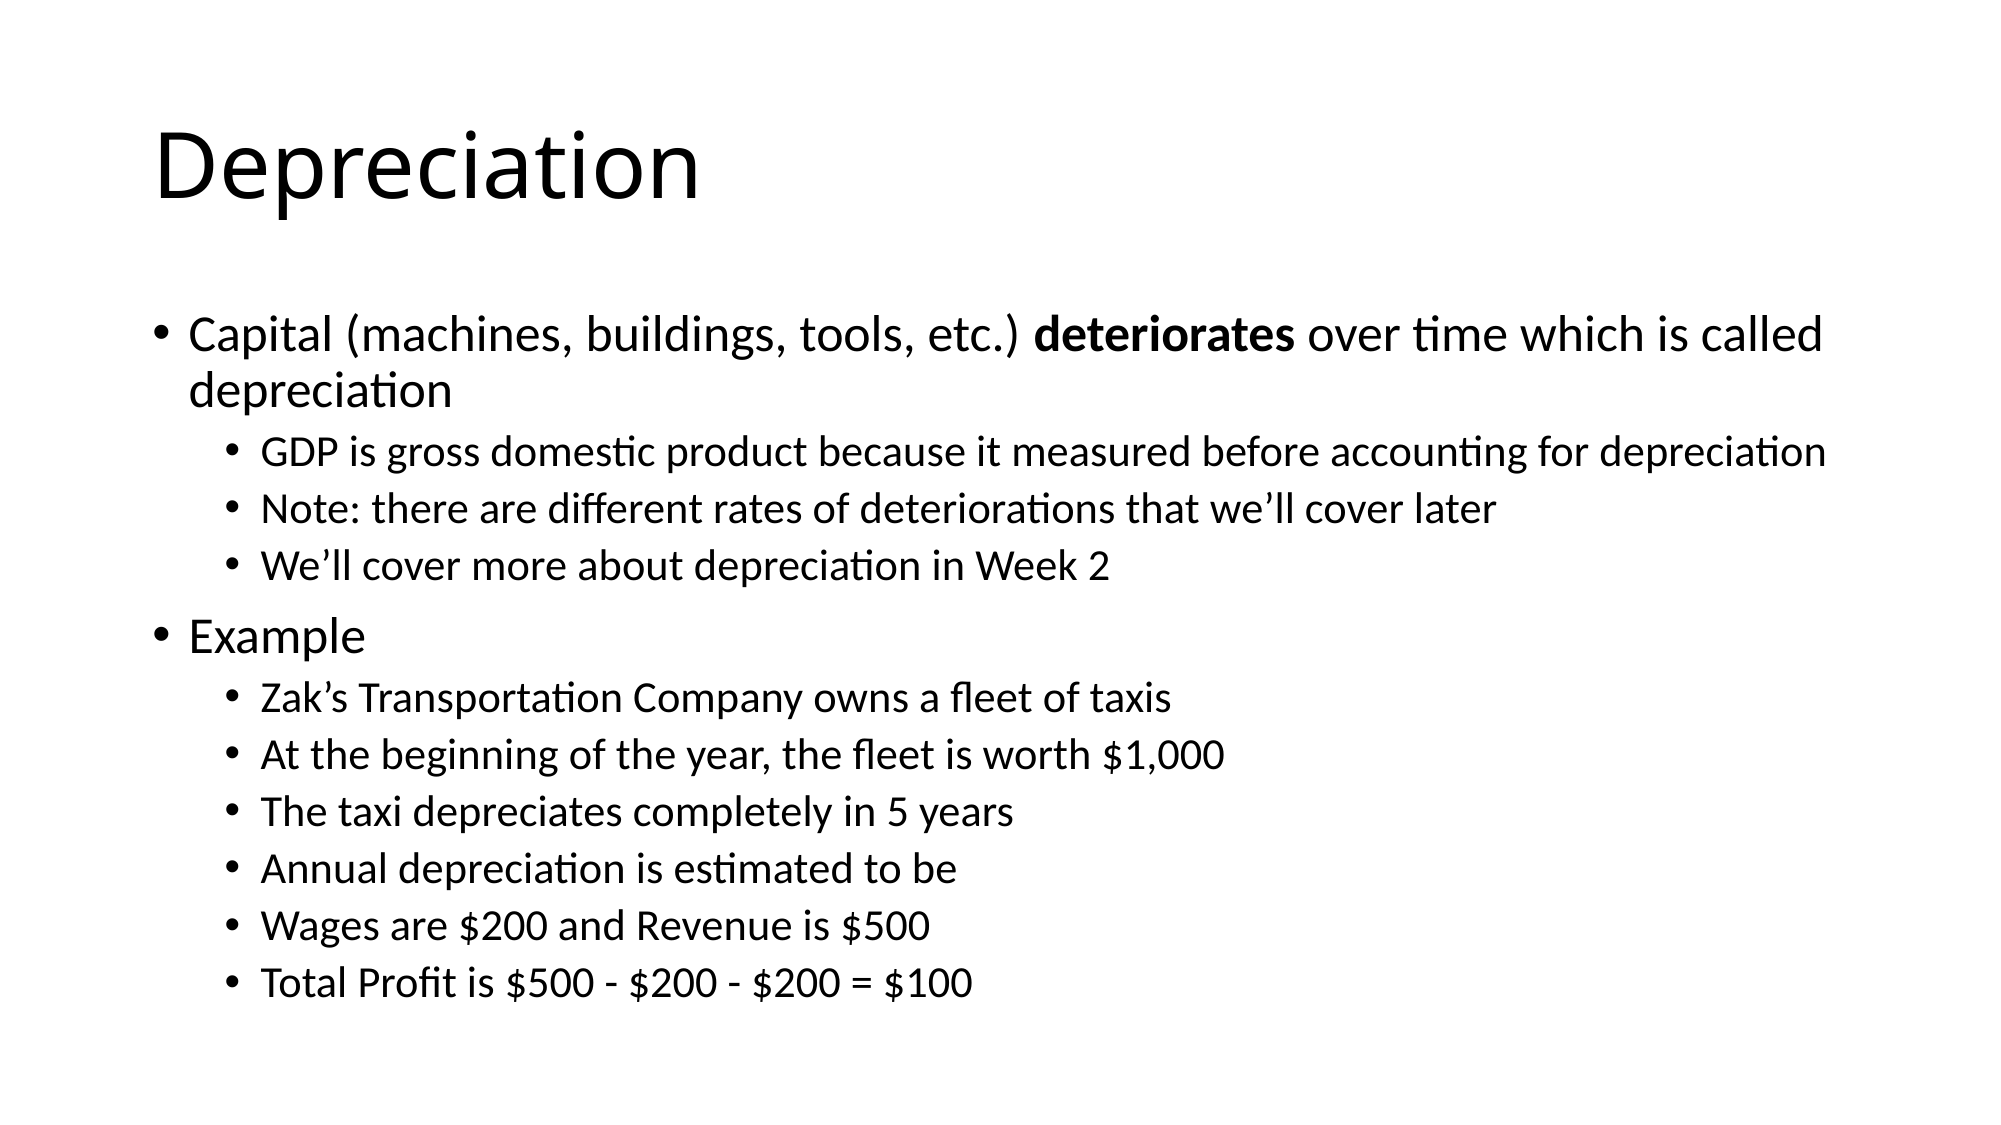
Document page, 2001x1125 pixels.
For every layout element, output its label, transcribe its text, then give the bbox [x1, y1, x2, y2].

title Depreciation [137, 59, 1863, 278]
